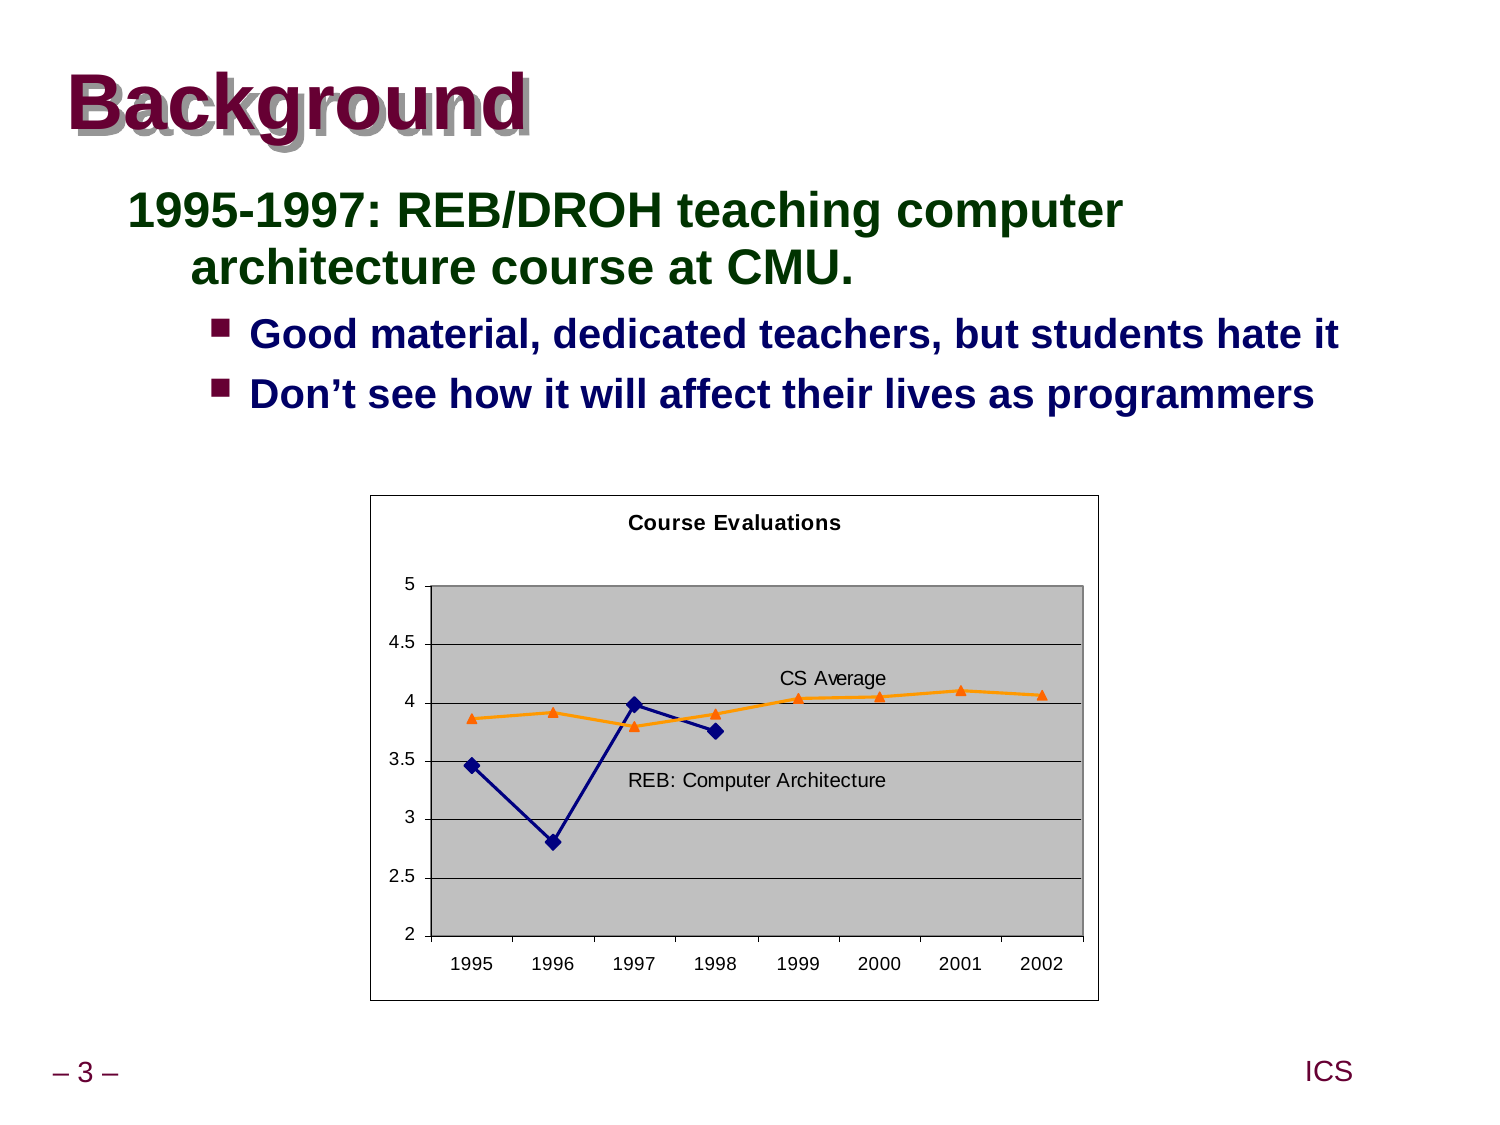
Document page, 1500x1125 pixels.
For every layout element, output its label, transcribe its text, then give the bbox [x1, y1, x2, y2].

list 1995-1997: REB/DROH teaching computer architecture course at CMU. Good material, dedicated teachers, but students hate it Don’t see how it will affect their lives as programmers [112, 174, 1438, 451]
picture [362, 487, 1109, 1009]
title Background [66, 40, 1497, 169]
